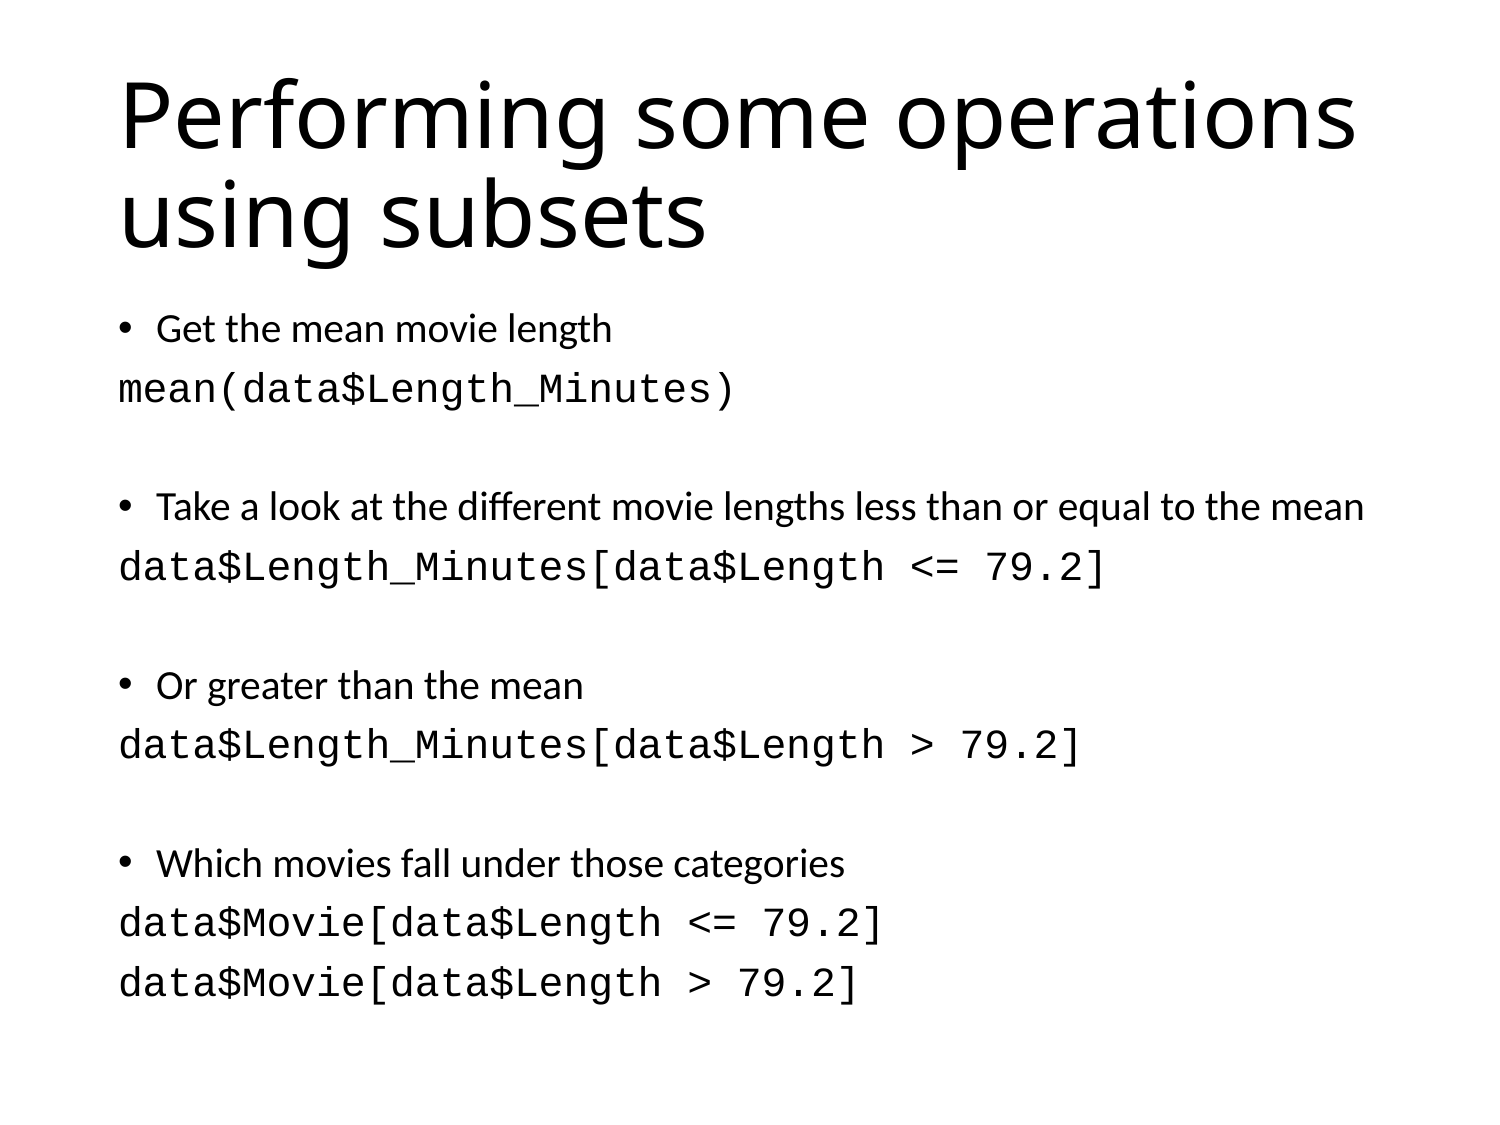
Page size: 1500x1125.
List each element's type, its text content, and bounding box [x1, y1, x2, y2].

title Performing some operations using subsets [103, 59, 1397, 278]
list Get the mean movie length mean(data$Length_Minutes) Take a look at the different movie lengths less than or equal to the mean data$Length_Minutes[data$Length <= 79.2] Or greater than the mean data$Length_Minutes[data$Length > 79.2] Which movies fall under those categories data$Movie[data$Length <= 79.2] data$Movie[data$Length > 79.2] [103, 299, 1397, 1014]
